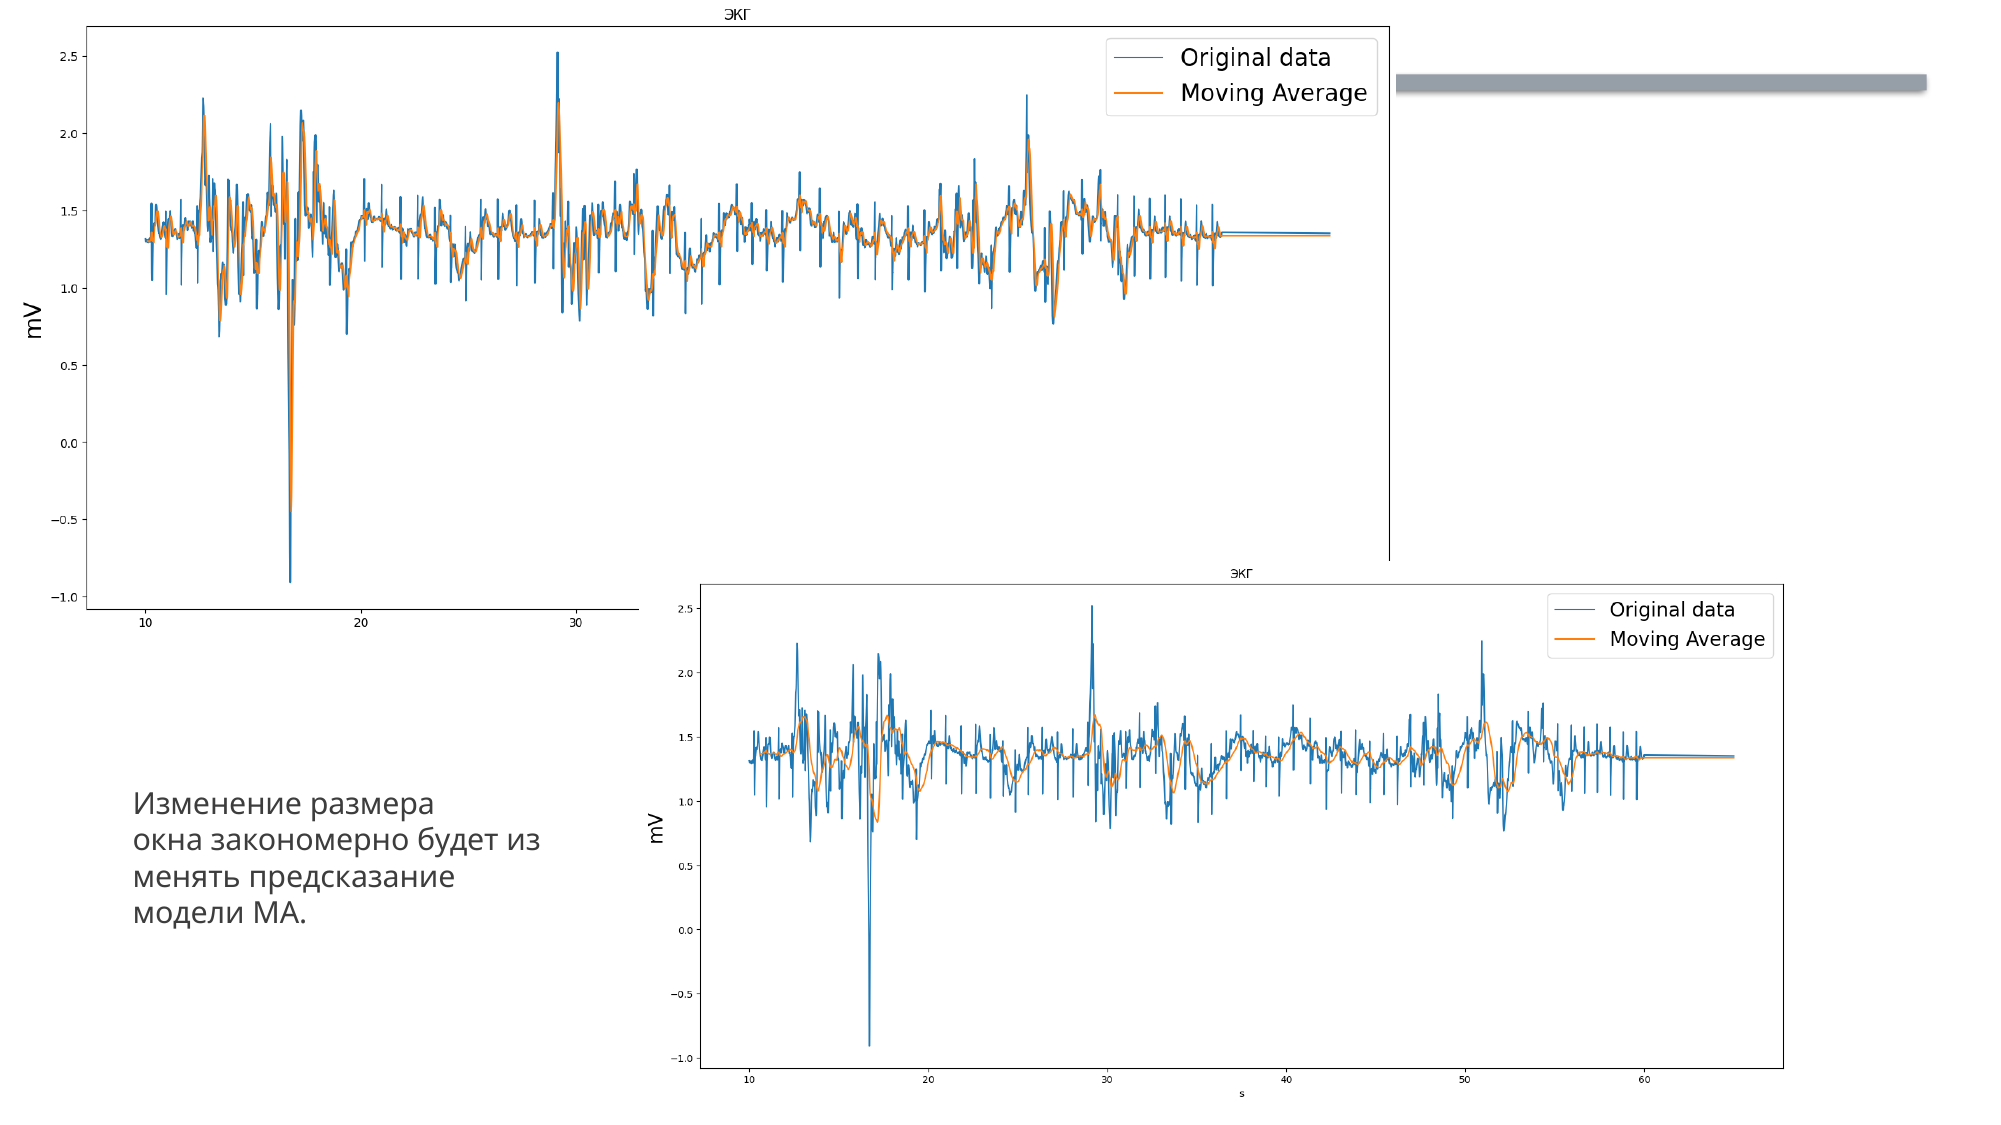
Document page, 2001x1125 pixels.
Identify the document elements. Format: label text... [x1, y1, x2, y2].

picture [12, 0, 1789, 1106]
text_box Изменение размера окна закономерно будет изменять предсказание модели MA. [117, 776, 563, 939]
